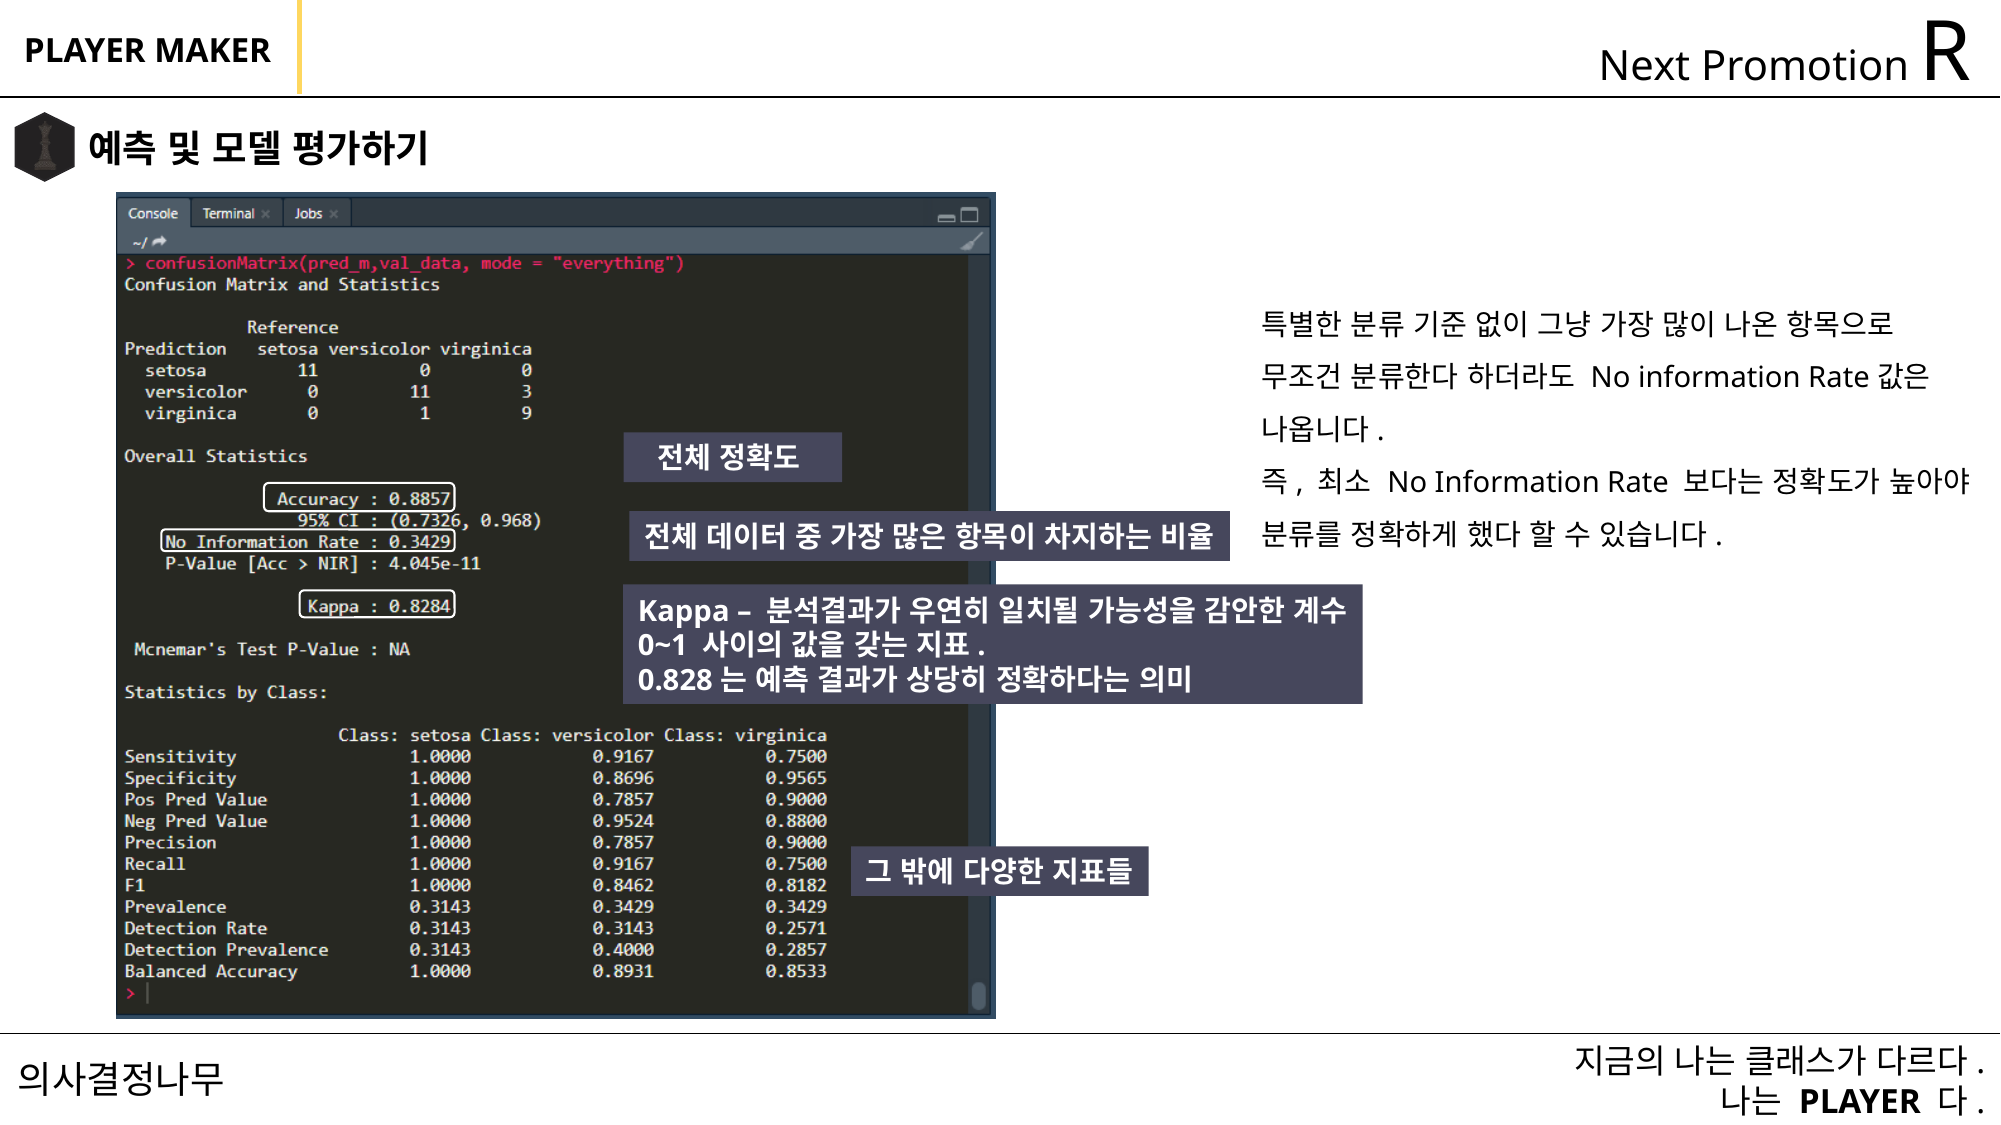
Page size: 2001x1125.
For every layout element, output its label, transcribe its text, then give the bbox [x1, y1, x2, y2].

picture [116, 192, 996, 1019]
text_box PLAYER MAKER [0, 21, 297, 77]
text_box Next Promotion R [1432, 0, 1987, 96]
text_box 의사결정나무 [3, 1048, 240, 1109]
text_box 특별한 분류 기준 없이 그냥 가장 많이 나온 항목으로 무조건 분류한다 하더라도 No information Rate값은 나옵니다. 즉, 최소 No Information Rate 보다는 정확도가 높아야 분류를 정확하게 했다 할 수 있습니다. [1247, 281, 1994, 559]
text_box 전체 데이터 중 가장 많은 항목이 차지하는 비율 [996, 511, 1230, 561]
text_box 그 밖에 다양한 지표들 [996, 846, 1149, 896]
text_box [9, 109, 80, 181]
text_box Kappa – 분석결과가 우연히 일치될 가능성을 감안한 계수 0~1 사이의 값을 갖는 지표. 0.828는 예측 결과가 상당히 정확하다는 의미 [996, 584, 1363, 704]
text_box PLAYER MAKER [302, 21, 311, 77]
text_box Next Promotion R [1432, 98, 1987, 105]
text_box 예측 및 모델 평가하기 [80, 117, 698, 178]
text_box 지금의 나는 클래스가 다르다. 나는 PLAYER 다. [1273, 1034, 2000, 1125]
